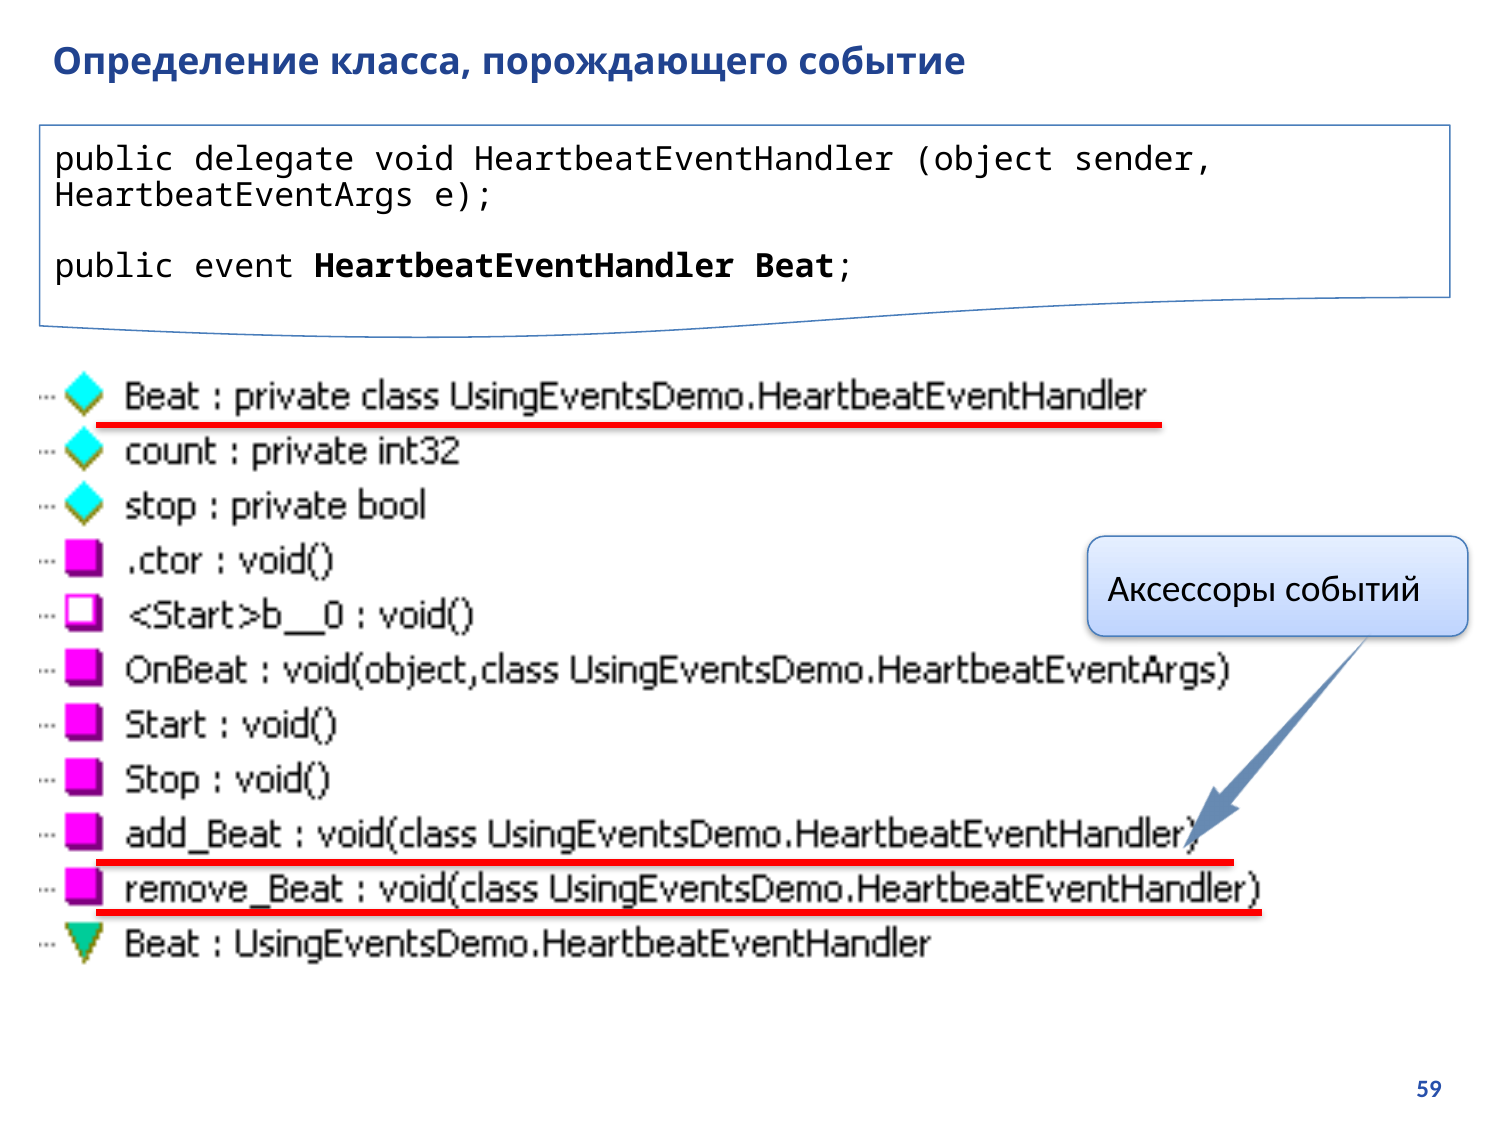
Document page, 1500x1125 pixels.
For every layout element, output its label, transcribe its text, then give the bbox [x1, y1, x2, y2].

text_box Аксессоры событий [1295, 535, 1469, 637]
picture [39, 366, 1426, 976]
text_box public delegate void HeartbeatEventHandler (object sender, HeartbeatEventArgs e); public event HeartbeatEventHandler Beat; [38, 124, 1451, 339]
title Определение класса, порождающего событие [36, 29, 1469, 90]
